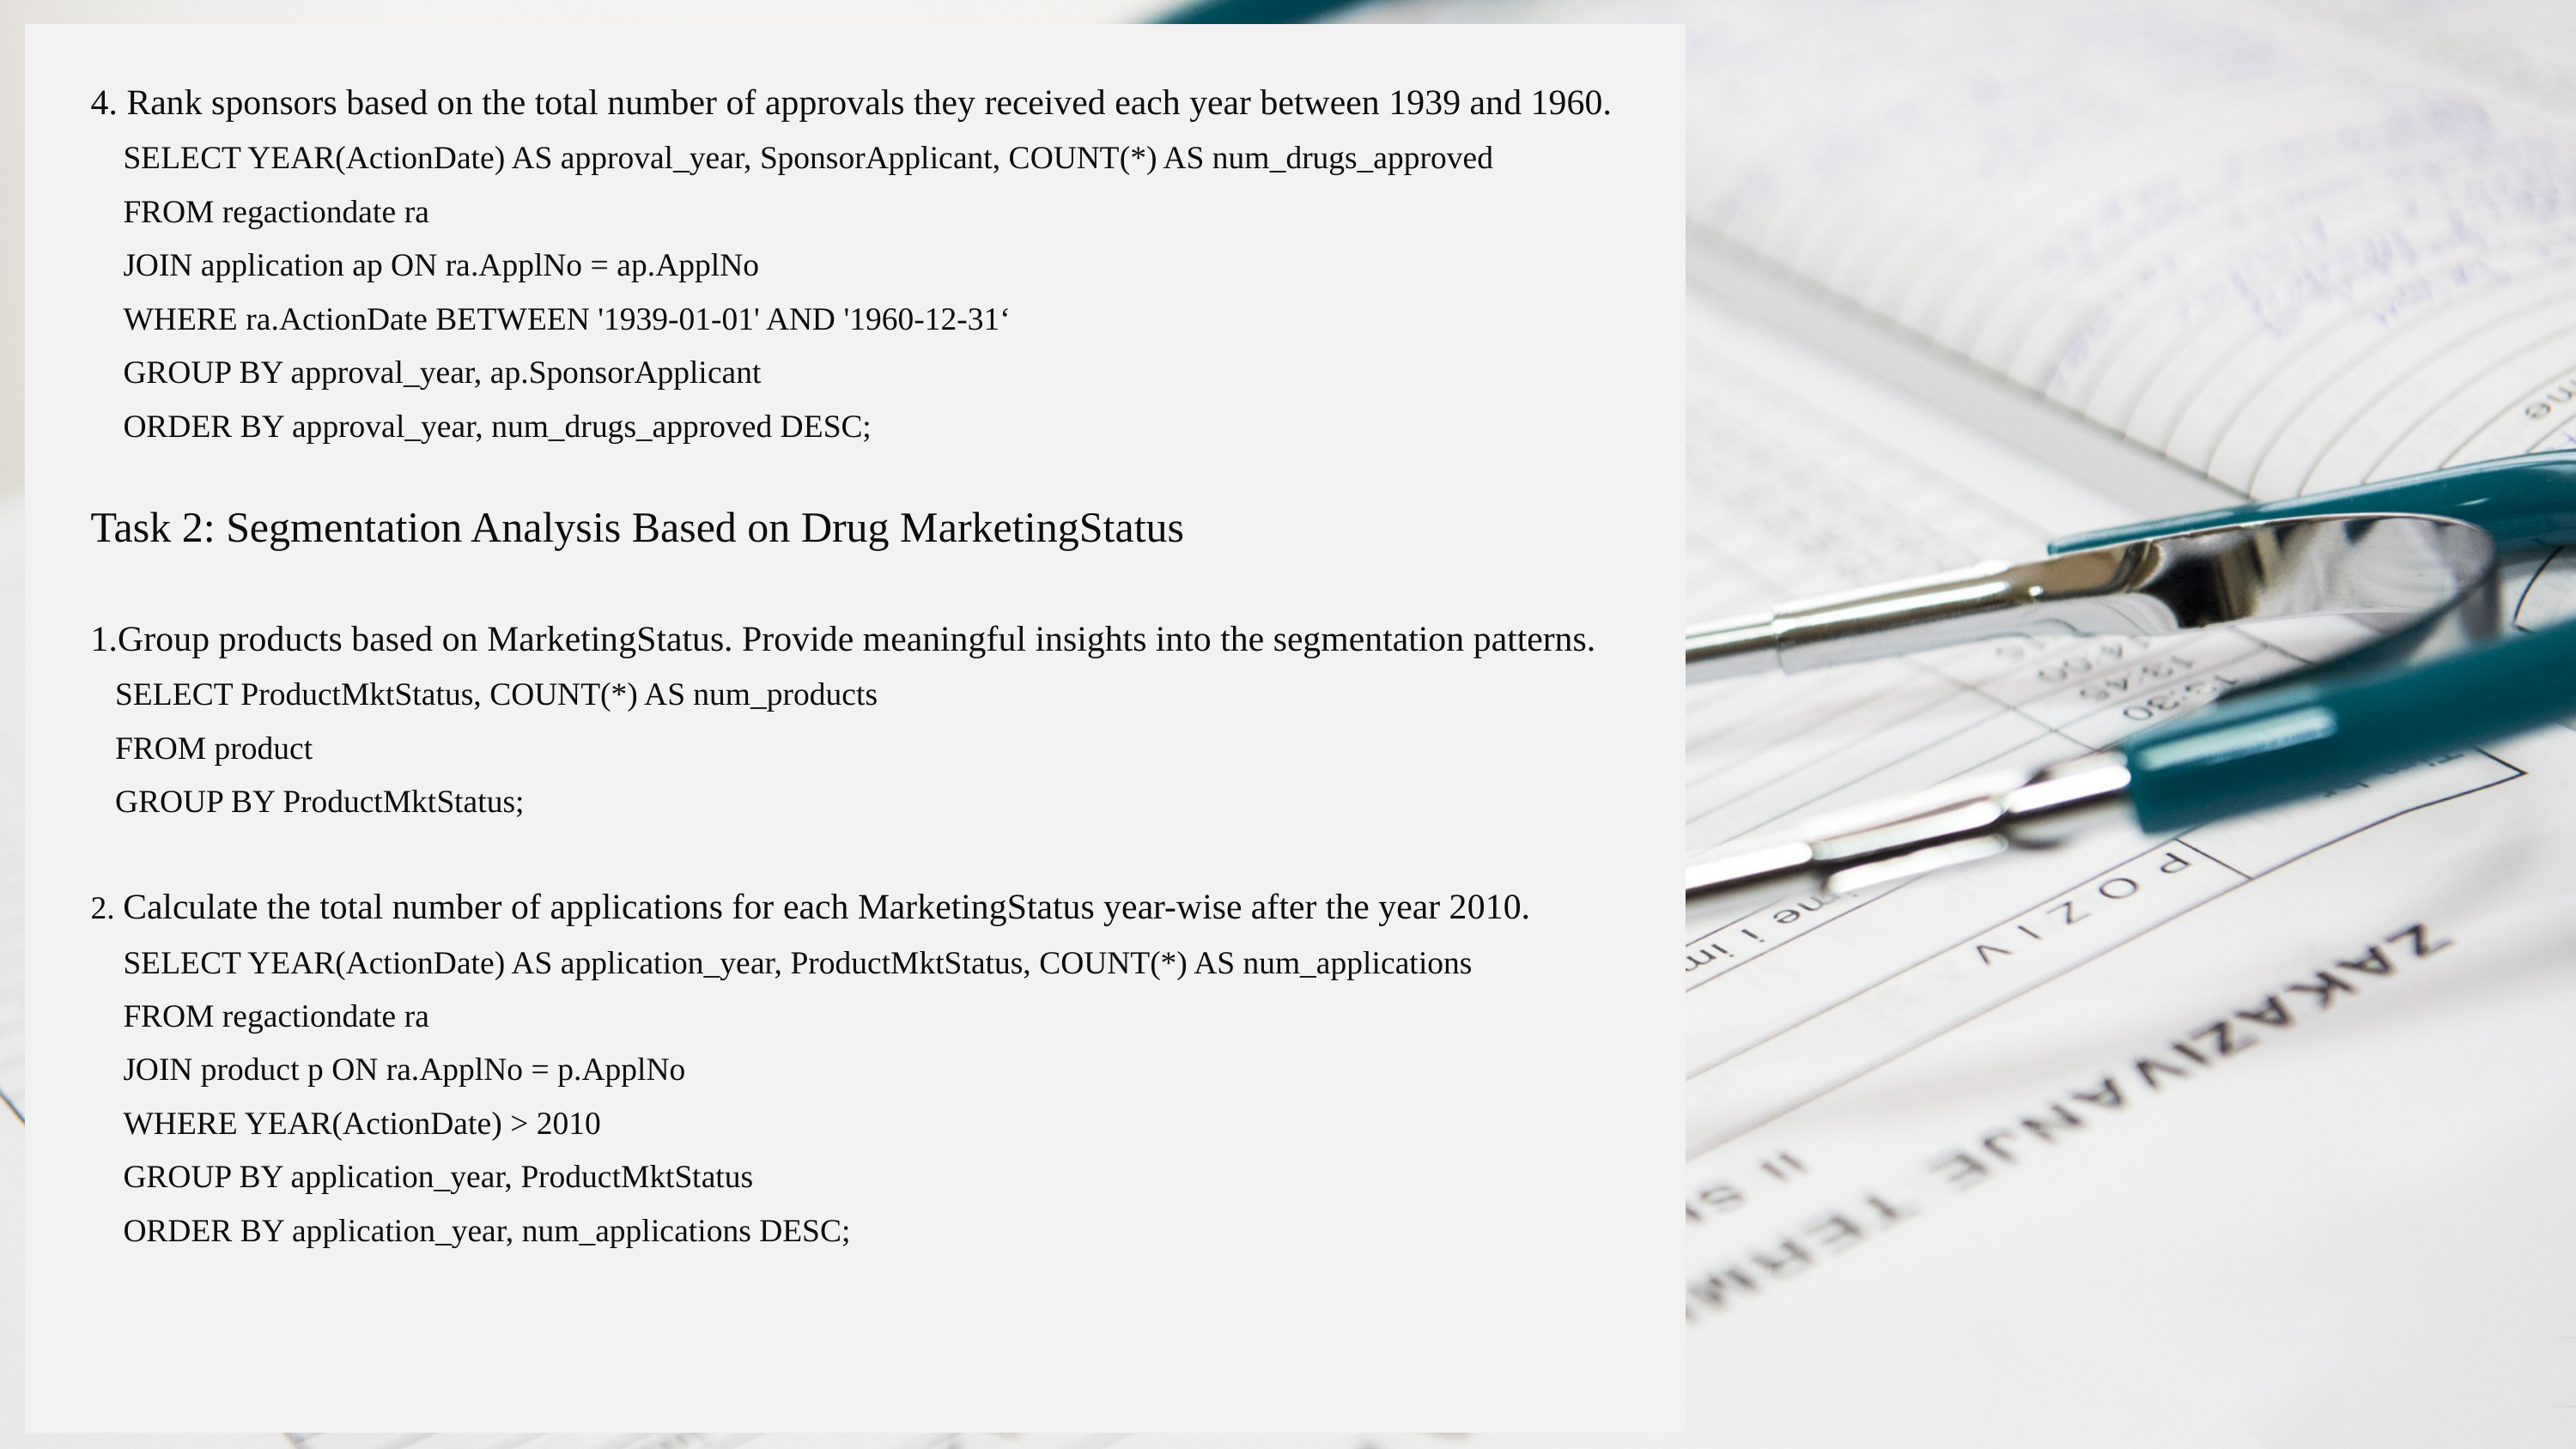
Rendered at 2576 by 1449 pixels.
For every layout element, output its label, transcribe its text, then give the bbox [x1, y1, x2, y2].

text_box [0, 0, 2576, 1449]
text_box [25, 23, 1686, 1433]
text_box 4. Rank sponsors based on the total number of approvals they received each year between 1939 and 1960. SELECT YEAR(ActionDate) AS approval_year, SponsorApplicant, COUNT(*) AS num_drugs_approved FROM regactiondate ra JOIN application ap ON ra.ApplNo = ap.ApplNo WHERE ra.ActionDate BETWEEN '1939-01-01' AND '1960-12-31‘ GROUP BY approval_year, ap.SponsorApplicant ORDER BY approval_year, num_drugs_approved DESC; Task 2: Segmentation Analysis Based on Drug MarketingStatus 1.Group products based on MarketingStatus. Provide meaningful insights into the segmentation patterns. SELECT ProductMktStatus, COUNT(*) AS num_products FROM product GROUP BY ProductMktStatus; 2. Calculate the total number of applications for each MarketingStatus year-wise after the year 2010. SELECT YEAR(ActionDate) AS application_year, ProductMktStatus, COUNT(*) AS num_applications FROM regactiondate ra JOIN product p ON ra.ApplNo = p.ApplNo WHERE YEAR(ActionDate) > 2010 GROUP BY application_year, ProductMktStatus ORDER BY application_year, num_applications DESC; [90, 68, 2501, 1302]
